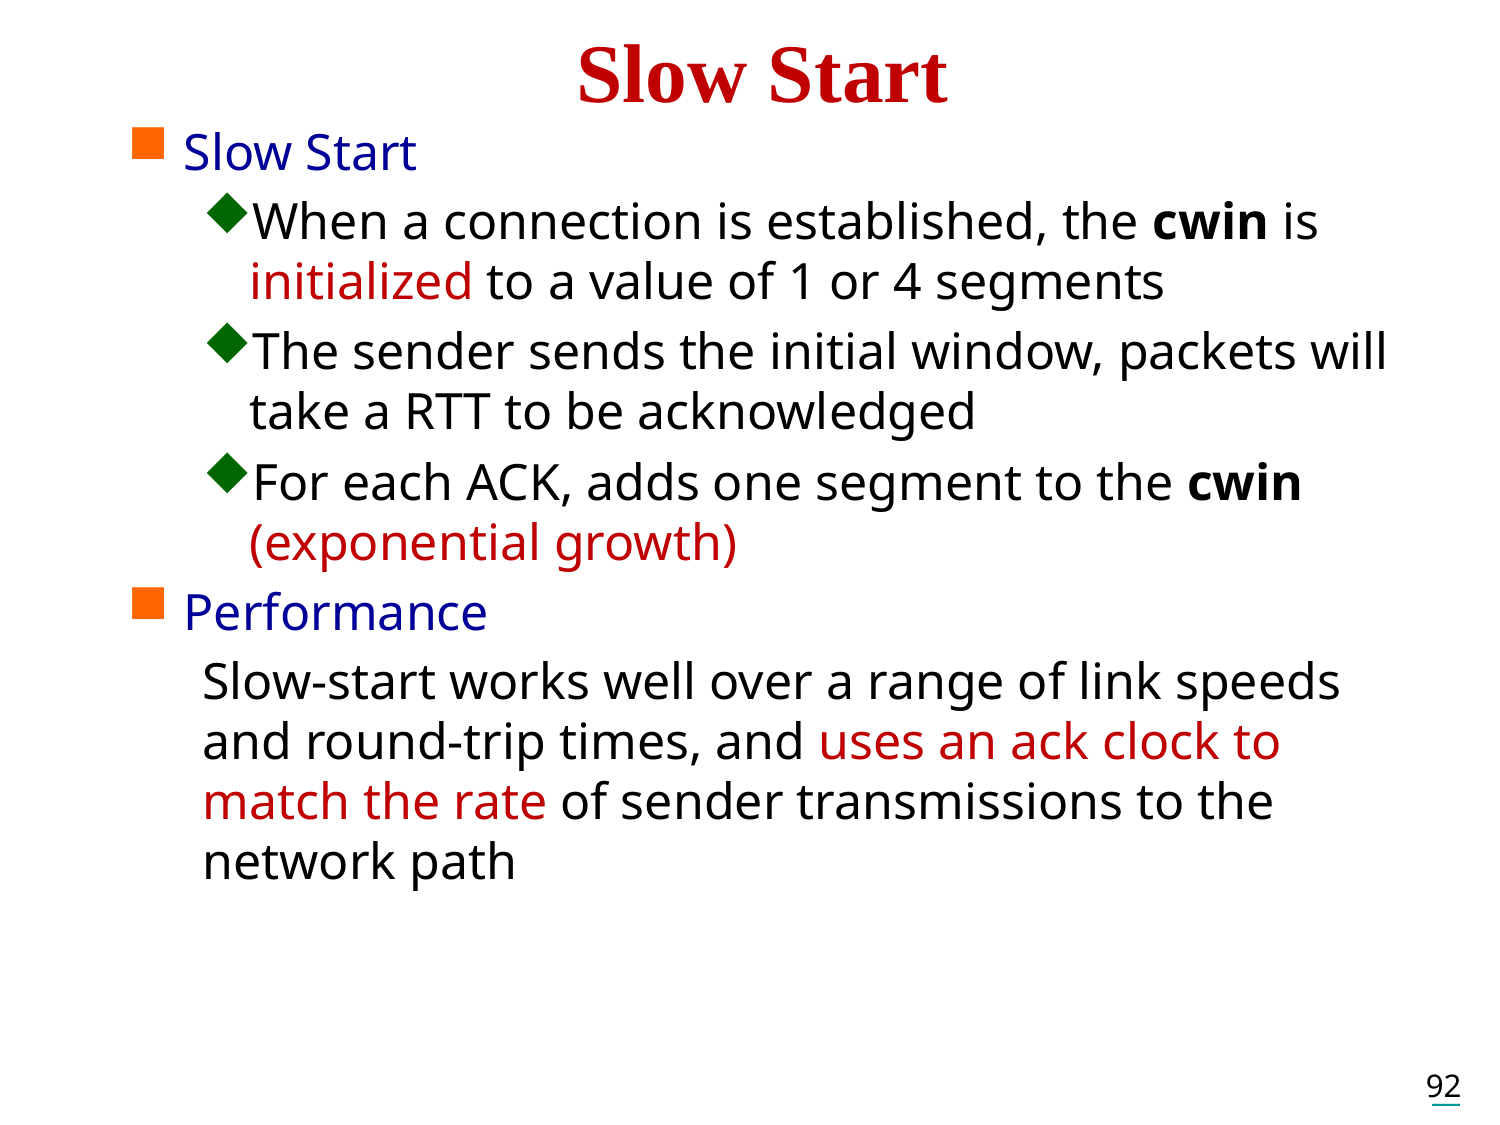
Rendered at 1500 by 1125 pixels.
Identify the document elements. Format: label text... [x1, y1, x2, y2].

title Slow Start [110, 14, 1415, 125]
text_box Slow Start When a connection is established, the cwin is initialized to a value of 1 or 4 segments The sender sends the initial window, packets will take a RTT to be acknowledged For each ACK, adds one segment to the cwin (exponential growth) Performance Slow-start works well over a range of link speeds and round-trip times, and uses an ack clock to match the rate of sender transmissions to the network path [112, 112, 1425, 988]
